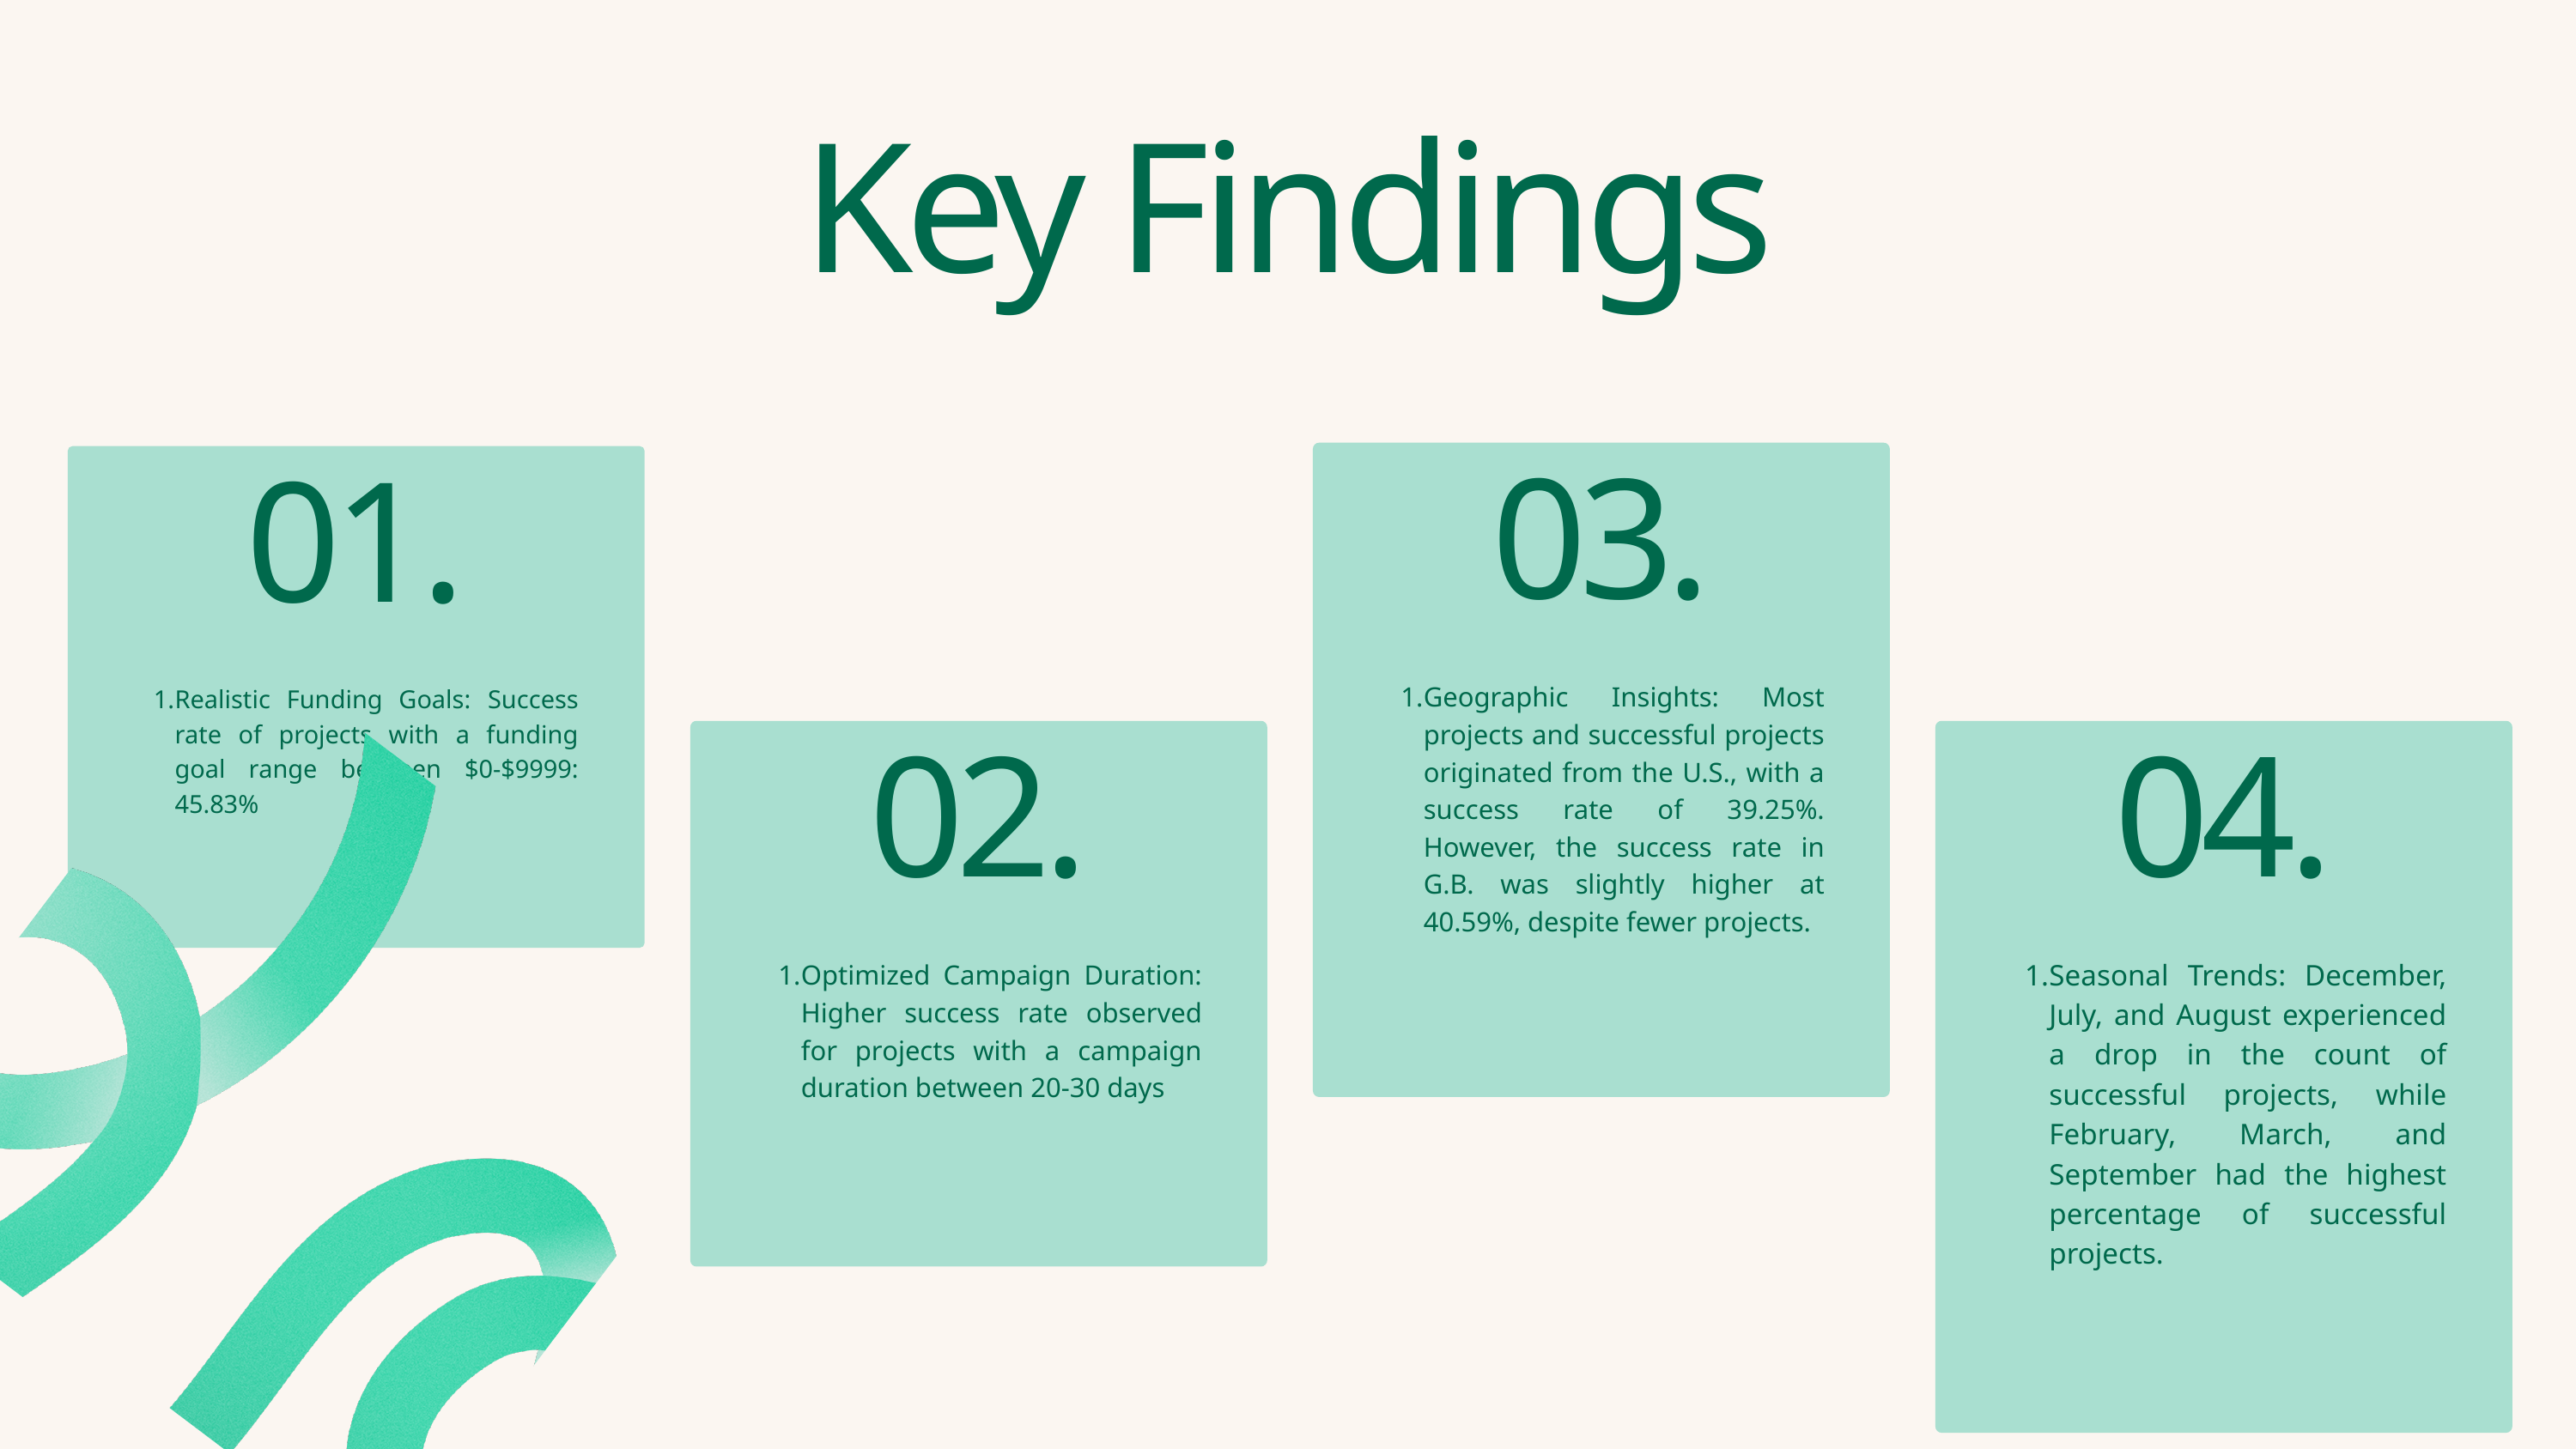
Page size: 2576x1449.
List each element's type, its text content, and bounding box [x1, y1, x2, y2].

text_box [1312, 442, 1891, 1098]
text_box Key Findings [312, 146, 2264, 309]
text_box [0, 879, 685, 1449]
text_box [1935, 720, 2513, 1434]
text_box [690, 720, 1267, 1267]
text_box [67, 446, 645, 949]
